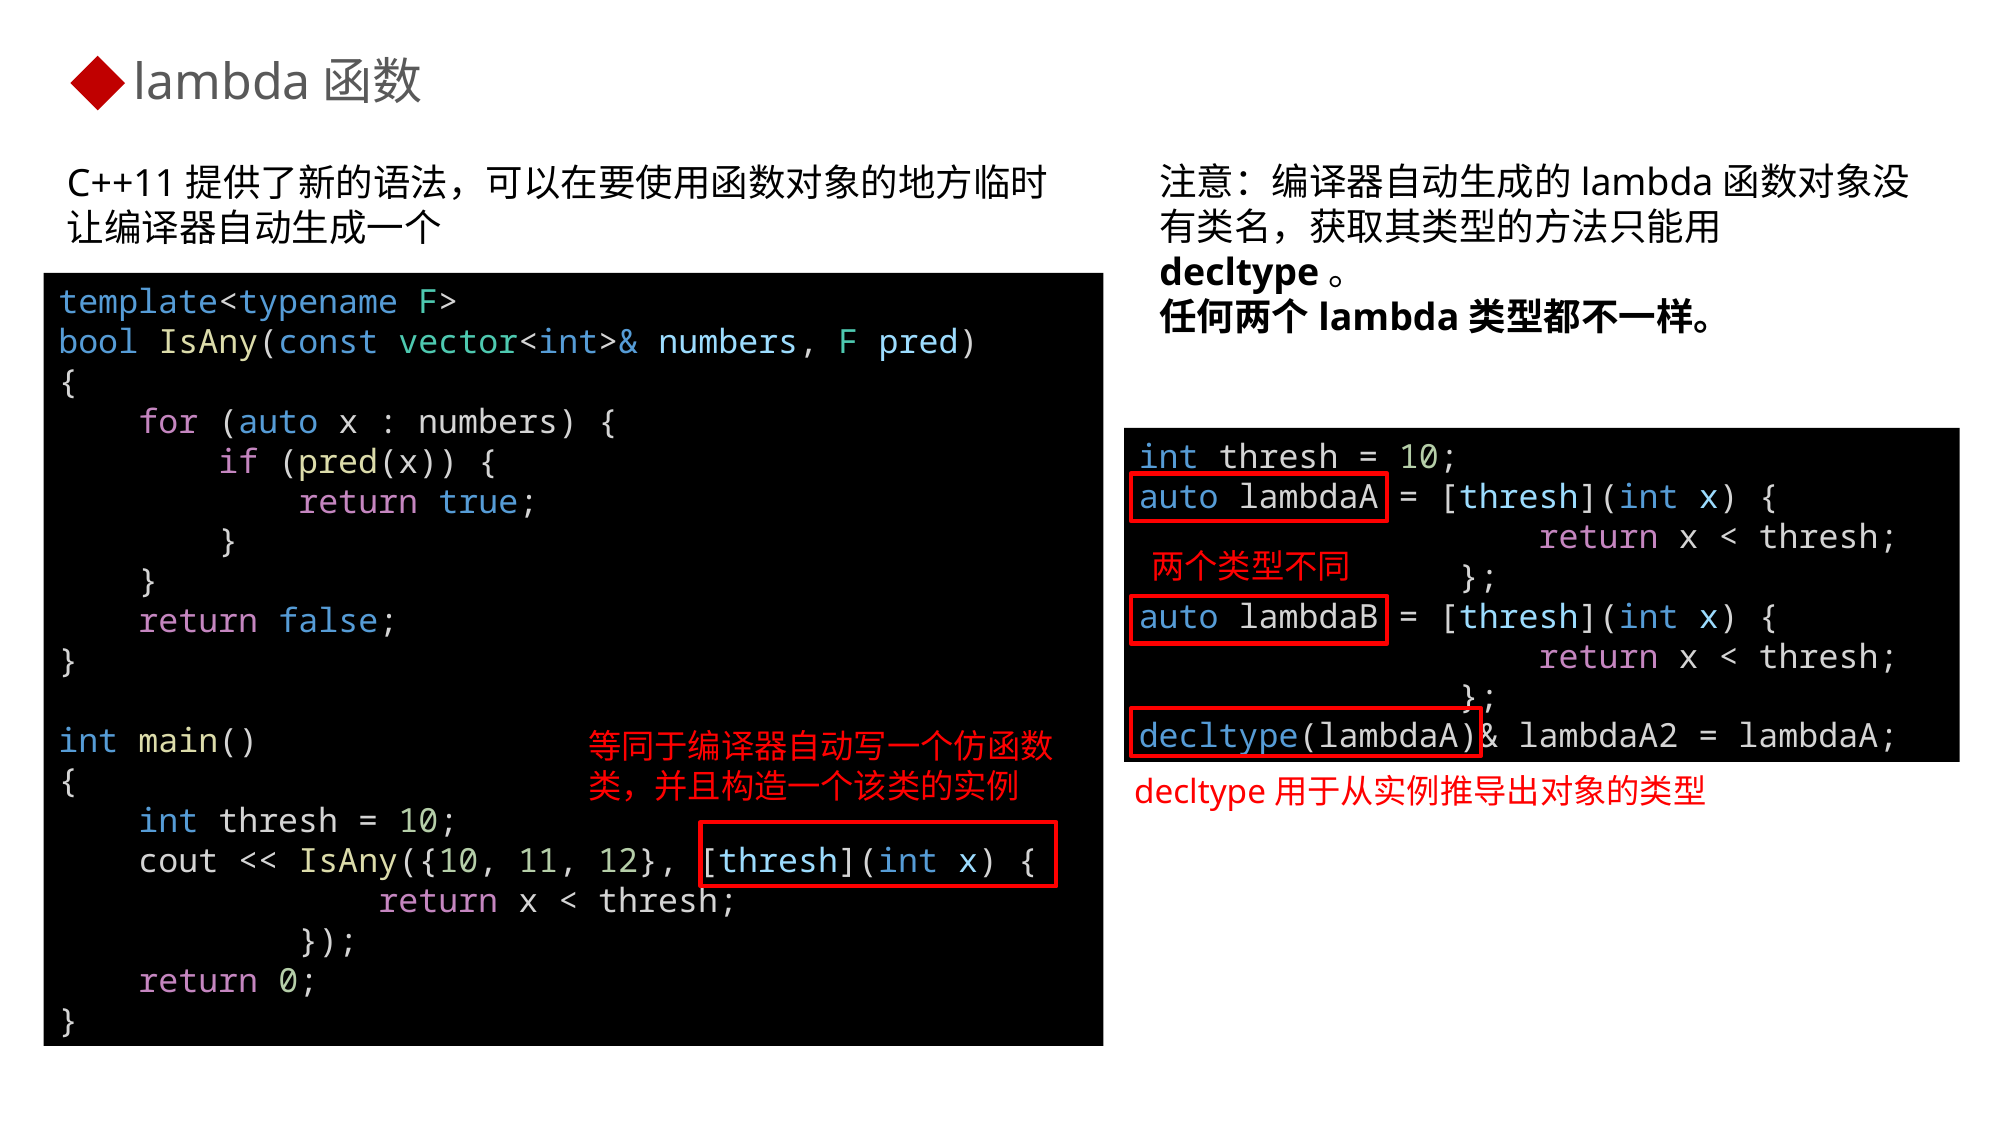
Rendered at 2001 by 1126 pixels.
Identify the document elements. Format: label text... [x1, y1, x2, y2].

text_box int thresh = 10; auto lambdaA = [thresh](int x) { return x < thresh; }; auto lambdaB = [thresh](int x) { return x < thresh; }; decltype(lambdaA)& lambdaA2 = lambdaA; [1124, 427, 1960, 762]
text_box template<typename F> bool IsAny(const vector<int>& numbers, F pred) { for (auto x : numbers) { if (pred(x)) { return true; } } return false; } int main() { int thresh = 10; cout << IsAny({10, 11, 12}, [thresh](int x) { return x < thresh; }); return 0; } [43, 272, 1104, 1046]
text_box [1129, 594, 1389, 646]
text_box [1129, 706, 1483, 758]
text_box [70, 38, 1206, 122]
text_box 等同于编译器自动写一个仿函数类，并且构造一个该类的实例 [573, 718, 1077, 813]
text_box 两个类型不同 [1136, 537, 1375, 593]
text_box [698, 820, 1058, 888]
text_box C++11提供了新的语法，可以在要使用函数对象的地方临时让编译器自动生成一个 [52, 151, 1095, 256]
text_box 注意：编译器自动生成的lambda函数对象没有类名，获取其类型的方法只能用decltype。 任何两个lambda类型都不一样。 [1144, 150, 1940, 346]
text_box [1129, 471, 1389, 523]
text_box decltype用于从实例推导出对象的类型 [1119, 763, 1748, 818]
